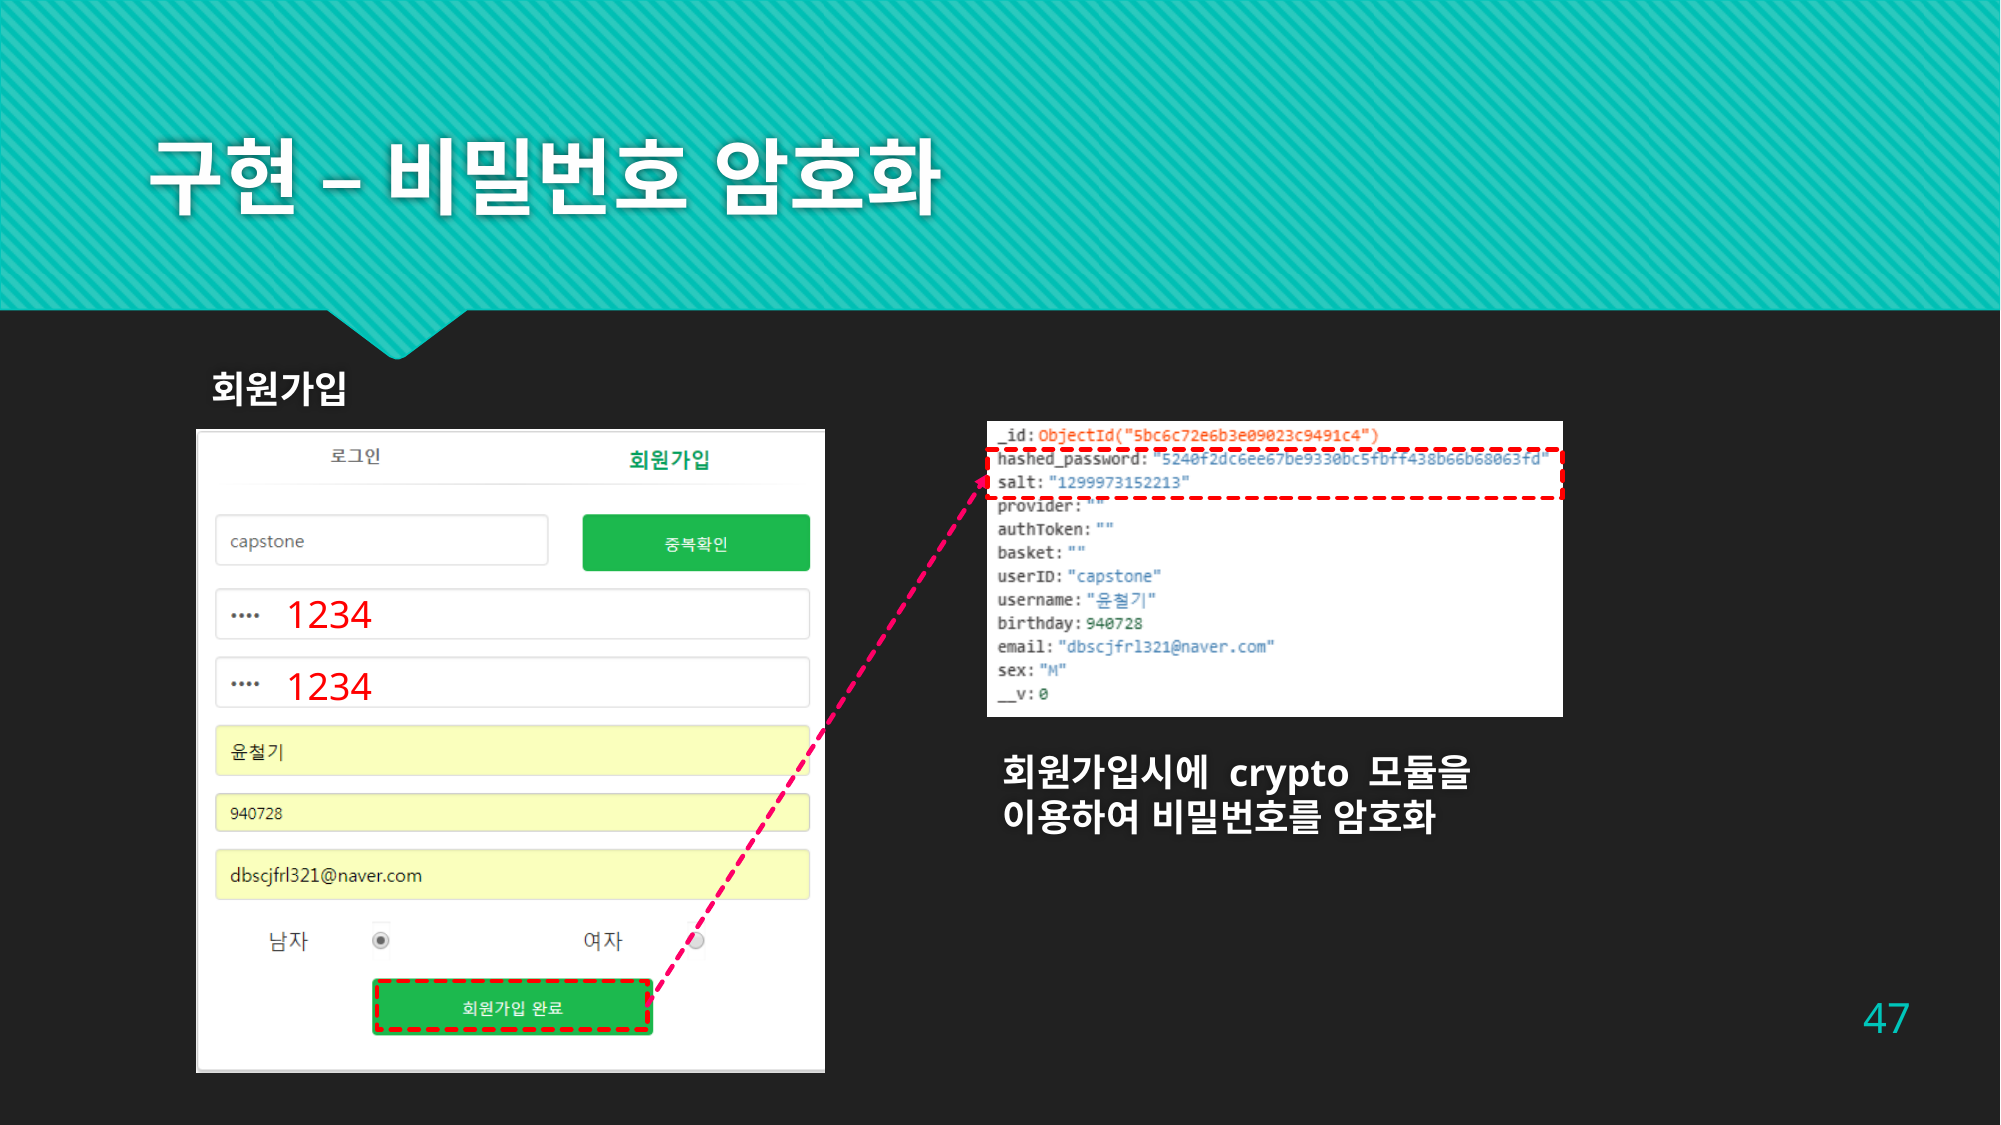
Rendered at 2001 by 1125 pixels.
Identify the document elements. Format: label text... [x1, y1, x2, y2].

title 구현 – 비밀번호 암호화 [132, 73, 1868, 233]
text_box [646, 473, 988, 1006]
text_box 회원가입시에 crypto 모듈을 이용하여 비밀번호를 암호화 [988, 741, 1612, 849]
picture [196, 429, 825, 1073]
text_box 회원가입 [196, 358, 505, 423]
picture [987, 421, 1564, 718]
slide_number 47 [1751, 970, 1927, 1051]
